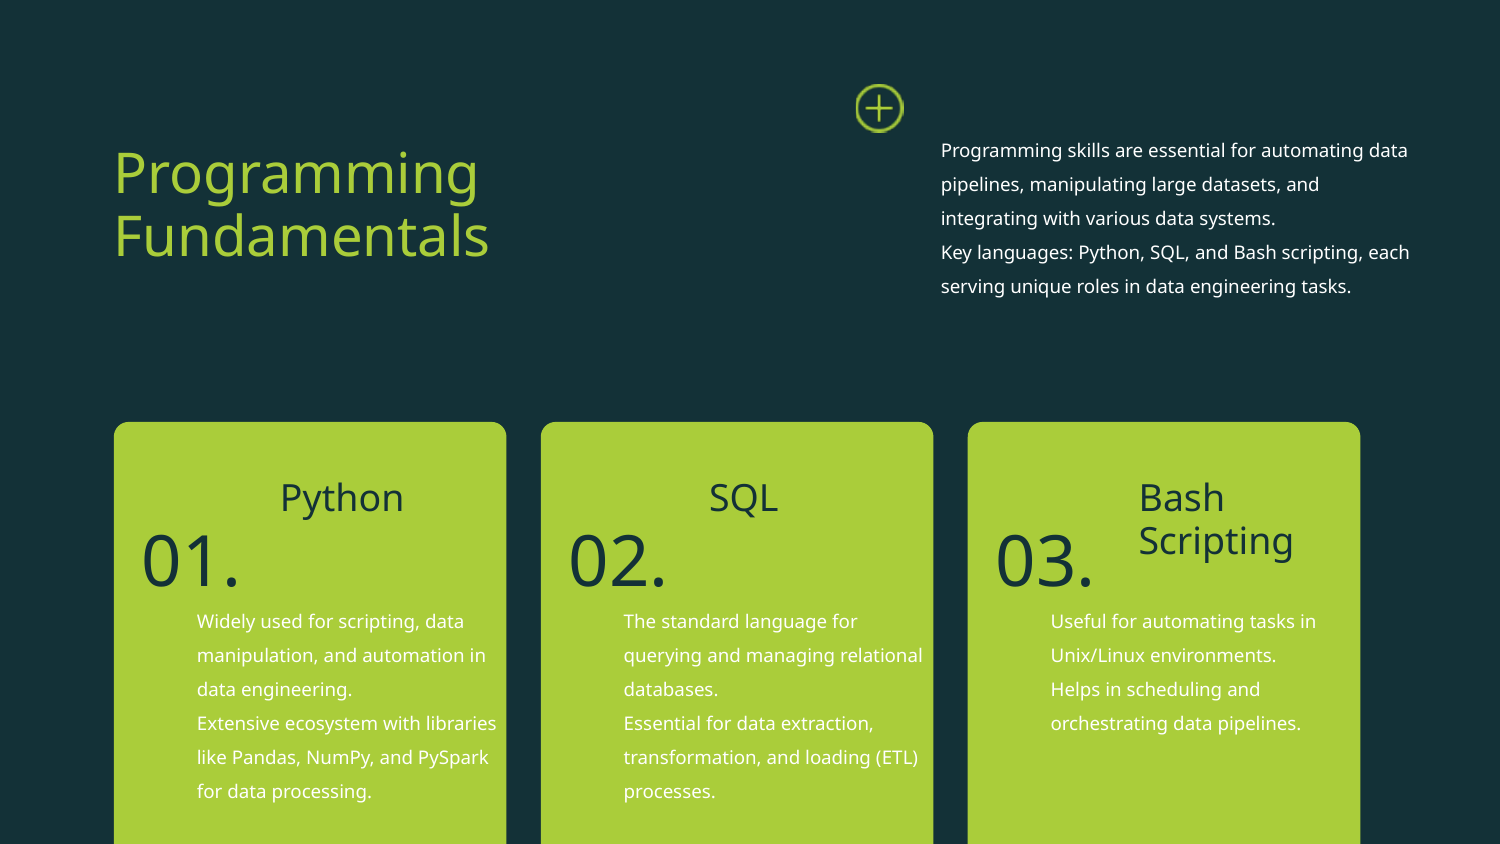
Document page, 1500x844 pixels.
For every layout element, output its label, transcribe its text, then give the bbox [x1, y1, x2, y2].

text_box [967, 421, 1361, 844]
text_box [113, 421, 507, 844]
text_box Programming Fundamentals [113, 142, 530, 270]
text_box [855, 84, 904, 133]
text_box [540, 421, 934, 844]
text_box Programming skills are essential for automating data pipelines, manipulating large datasets, and integrating with various data systems. Key languages: Python, SQL, and Bash scripting, each serving unique roles in data engineering tasks. [940, 127, 1416, 298]
